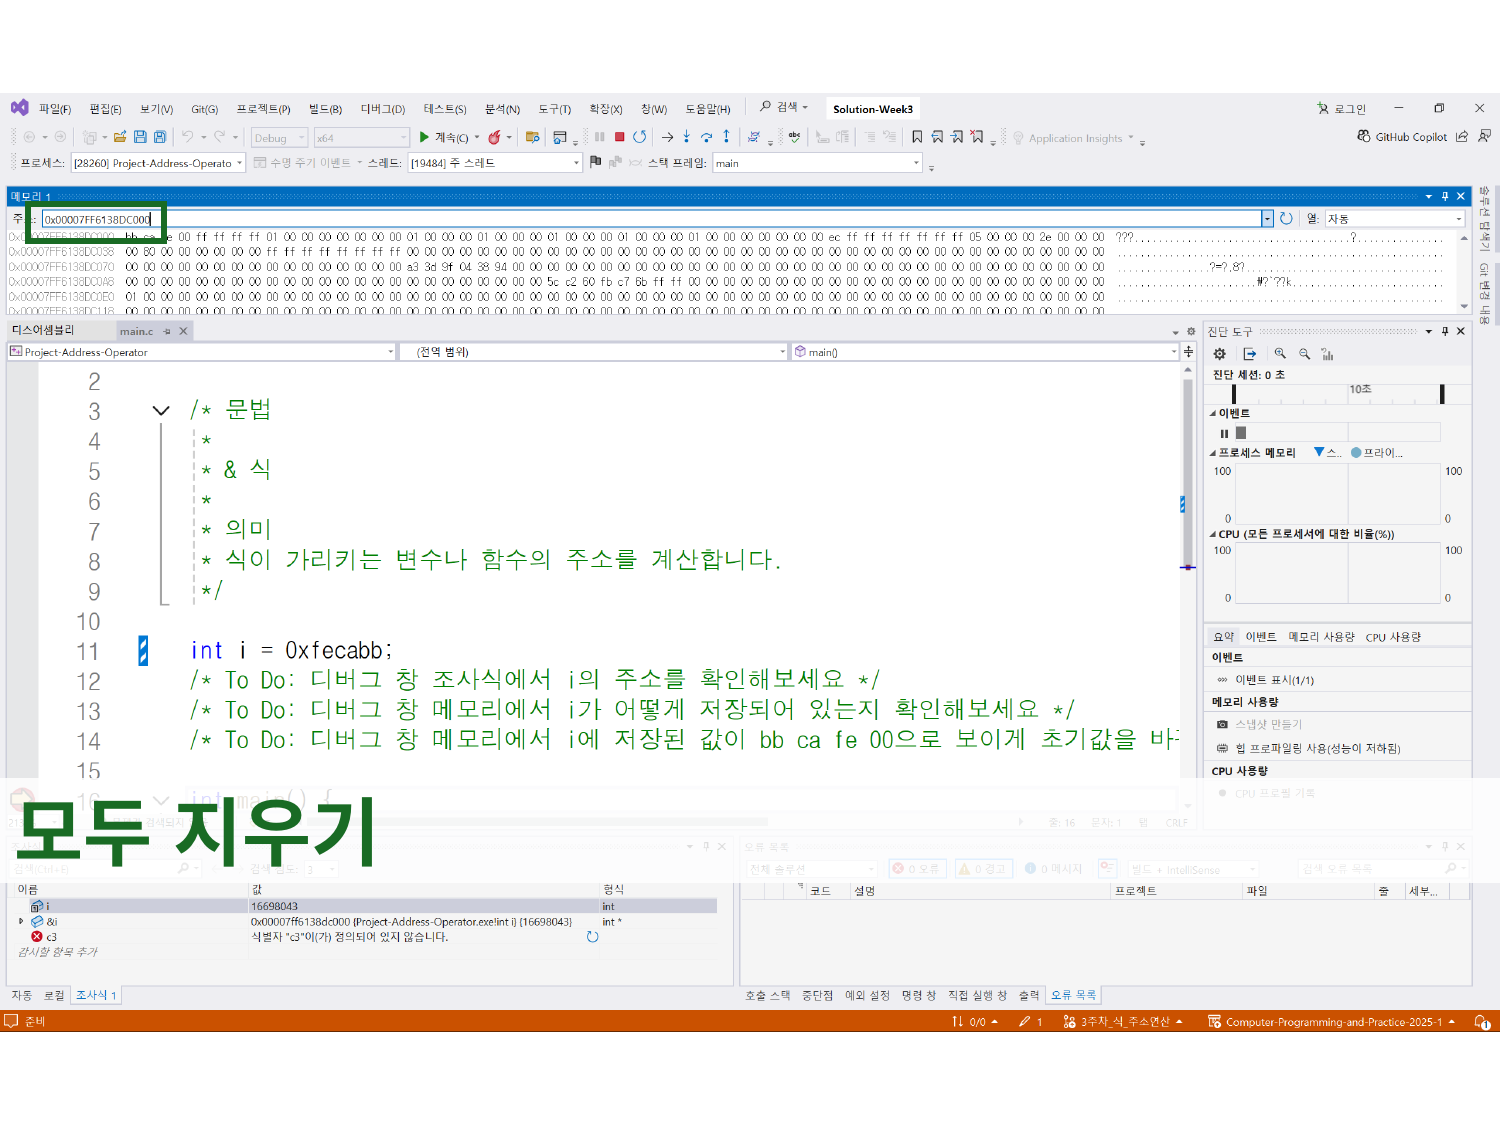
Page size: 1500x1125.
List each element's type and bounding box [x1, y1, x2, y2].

picture [0, 93, 1500, 1032]
